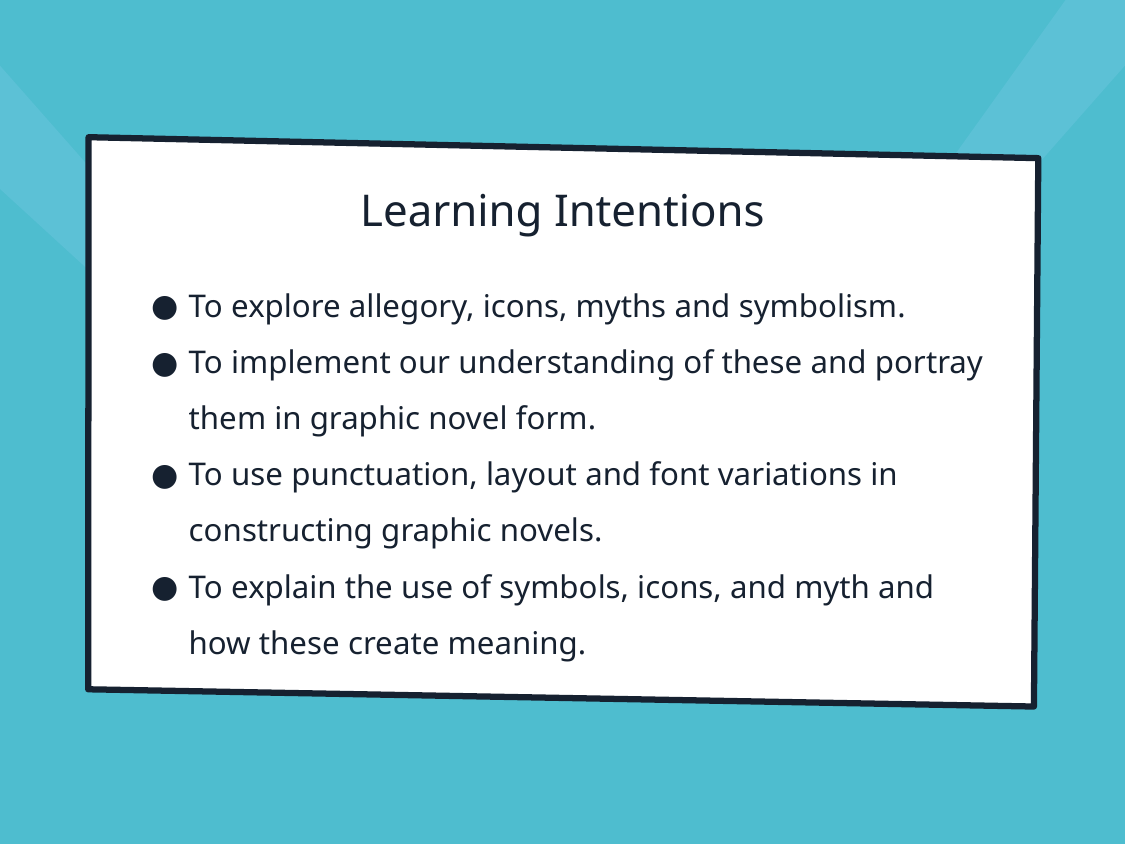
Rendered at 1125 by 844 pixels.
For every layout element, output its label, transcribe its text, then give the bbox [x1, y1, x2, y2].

title Learning Intentions [166, 171, 959, 231]
list To explore allegory, icons, myths and symbolism. To implement our understanding of these and portray them in graphic novel form. To use punctuation, layout and font variations in constructing graphic novels. To explain the use of symbols, icons, and myth and how these create meaning. [121, 256, 1004, 657]
text_box [88, 137, 1039, 707]
